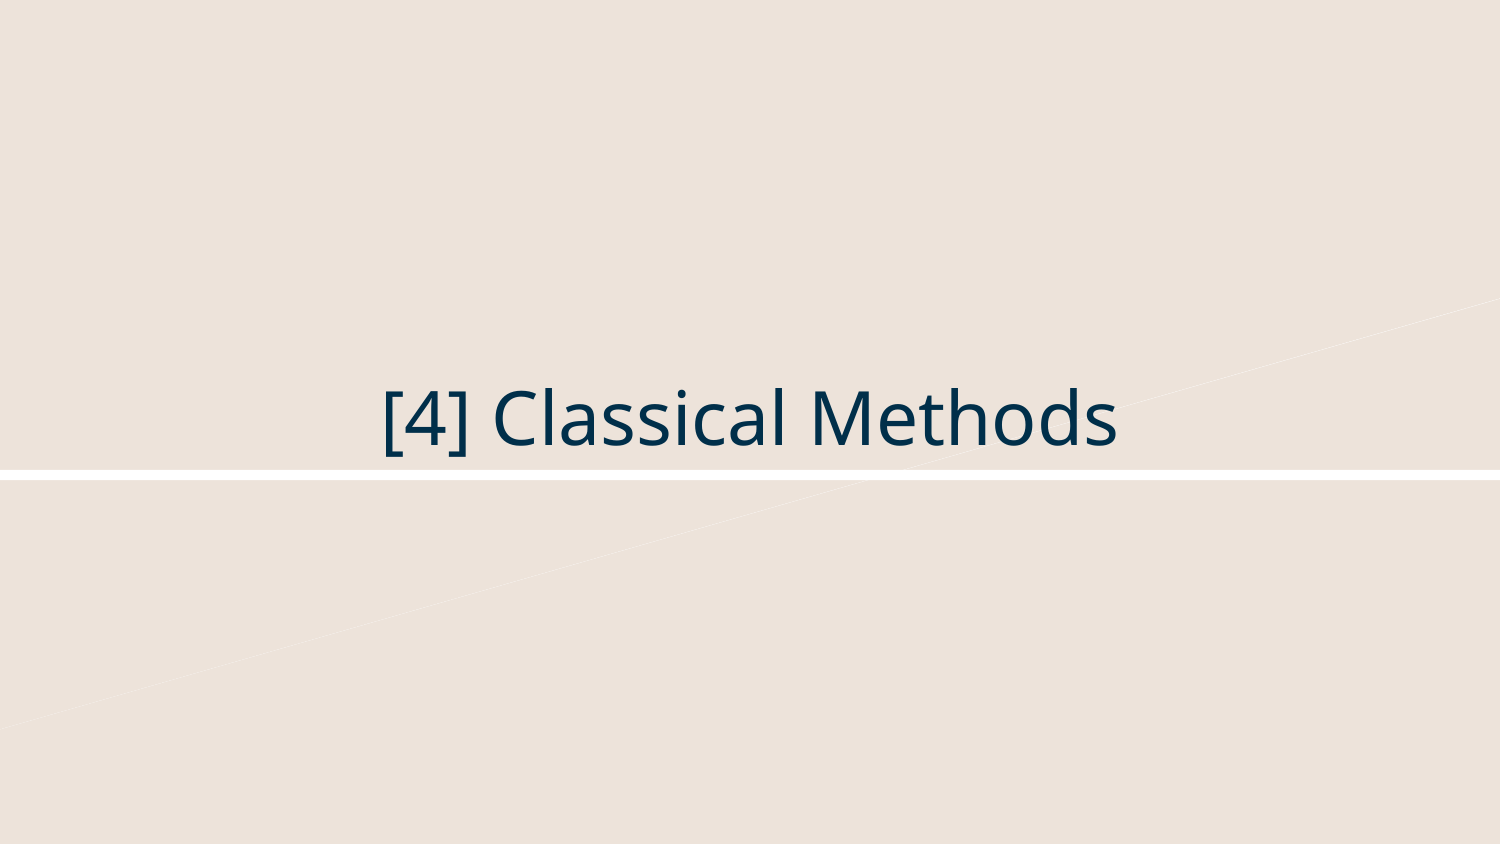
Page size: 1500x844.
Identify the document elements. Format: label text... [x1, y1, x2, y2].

title [4] Classical Methods [51, 355, 1449, 489]
